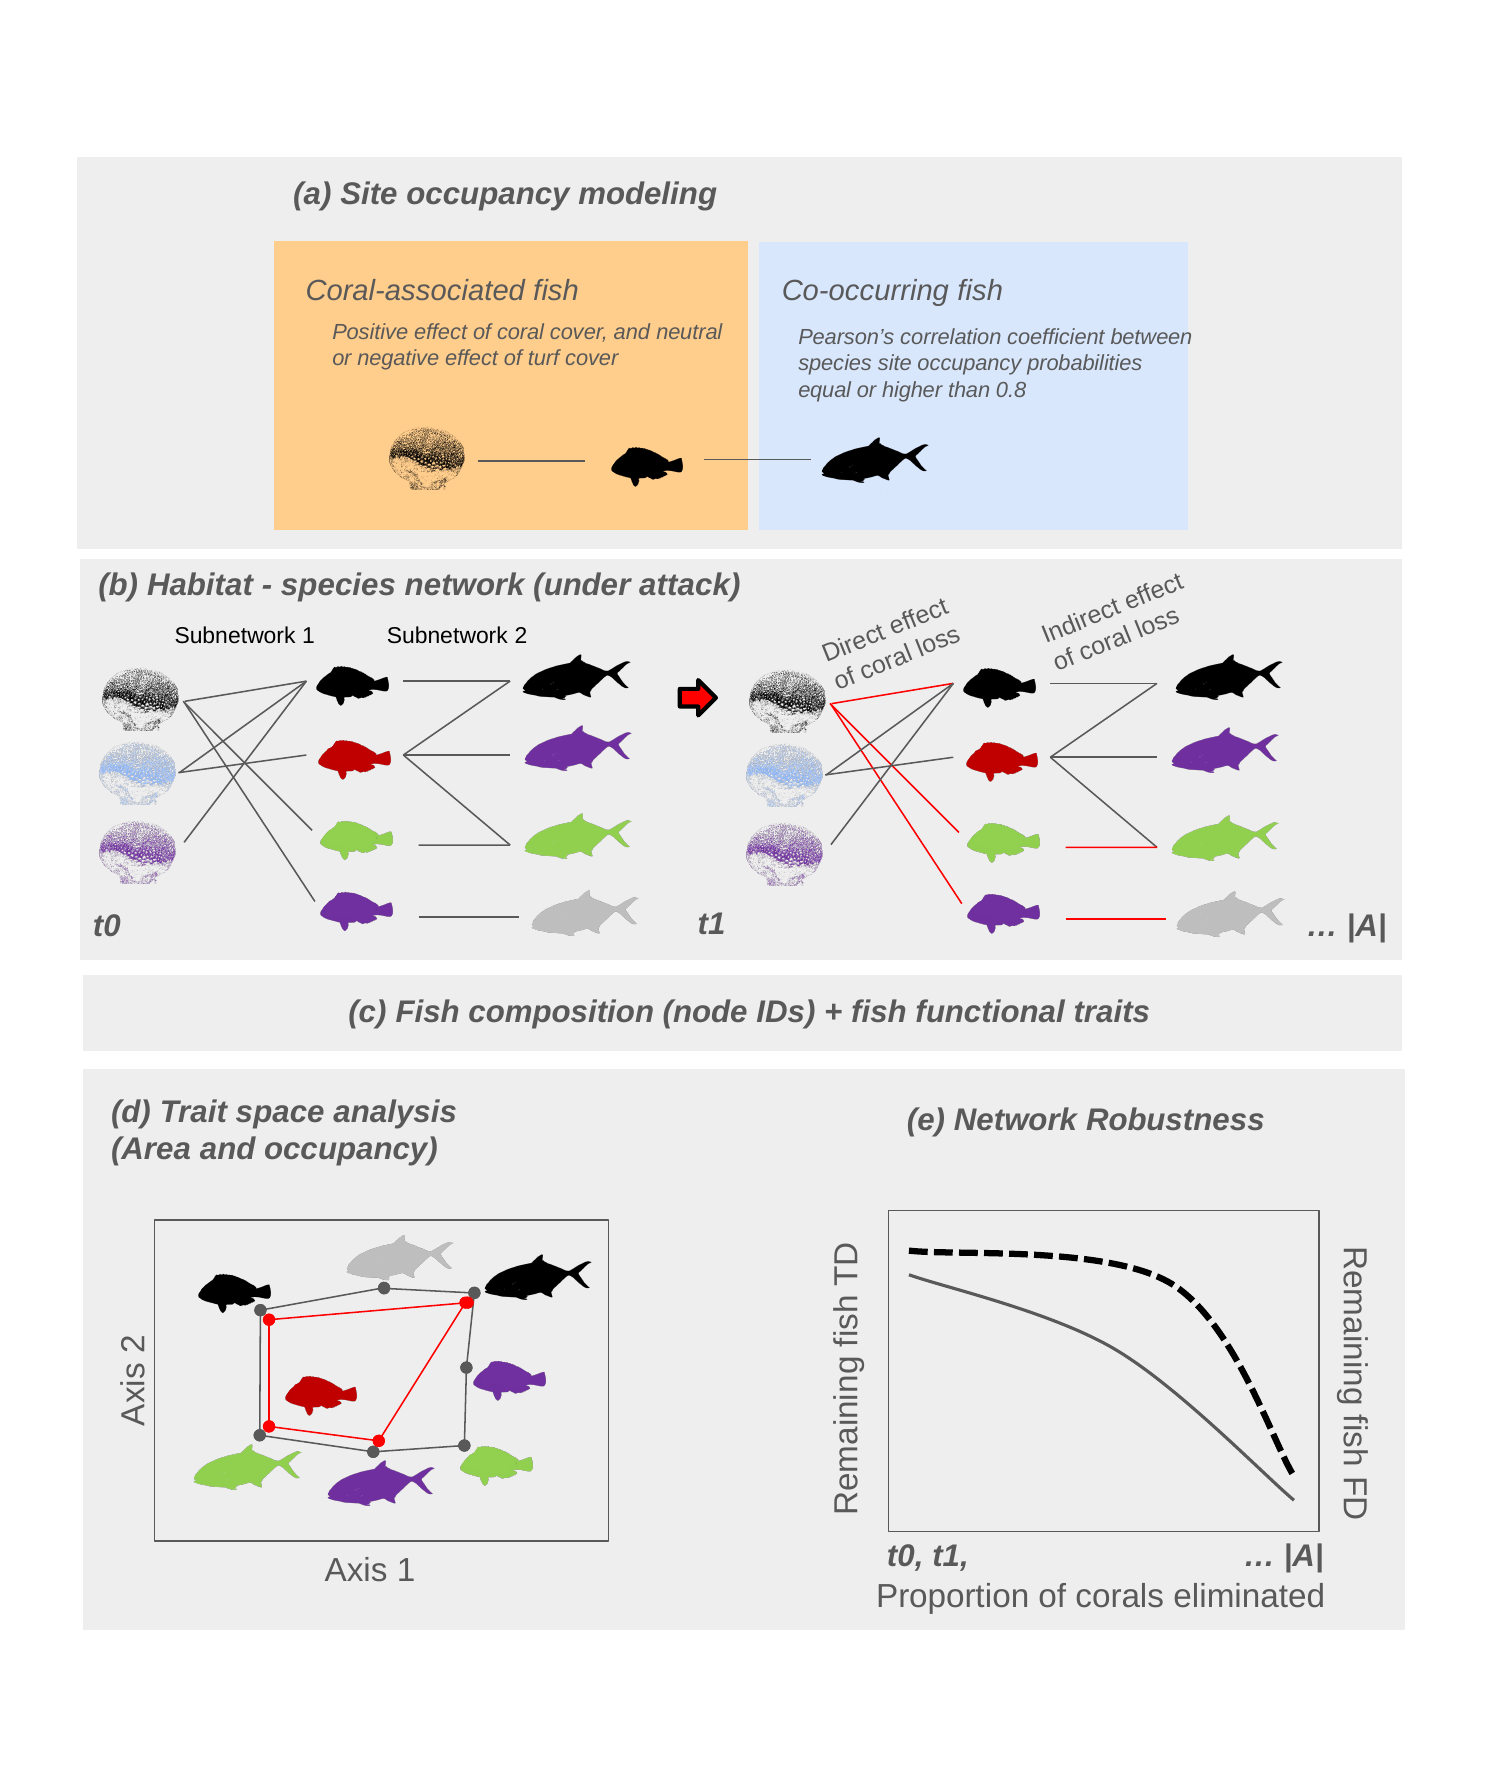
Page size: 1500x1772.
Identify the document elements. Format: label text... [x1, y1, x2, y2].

text_box Co-occurring fish [766, 256, 1107, 322]
text_box t0, t1, [871, 1520, 1051, 1588]
text_box Indirect effect of coral loss [1016, 536, 1238, 685]
text_box … |A| [1291, 890, 1439, 958]
picture [746, 822, 824, 886]
picture [966, 875, 1044, 951]
picture [610, 428, 687, 504]
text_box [1049, 756, 1158, 848]
text_box Proportion of corals eliminated [861, 1558, 1354, 1629]
picture [315, 647, 393, 723]
text_box (a) Site occupancy modeling [256, 158, 978, 226]
text_box [1194, 559, 1402, 901]
picture [1171, 635, 1288, 797]
picture [472, 1342, 550, 1418]
text_box [166, 1219, 609, 1541]
text_box Axis 2 [95, 1219, 166, 1541]
text_box (e) Network Robustness [891, 1083, 1299, 1152]
text_box … |A| [1228, 1520, 1377, 1588]
picture [102, 667, 179, 731]
text_box [80, 559, 1261, 960]
text_box [908, 1250, 1294, 1477]
text_box [908, 1274, 1294, 1501]
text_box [403, 754, 511, 846]
text_box (b) Habitat - species network (under attack) [83, 549, 805, 618]
picture [319, 873, 397, 948]
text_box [403, 680, 511, 754]
text_box Axis 1 [154, 1532, 586, 1603]
picture [346, 1213, 459, 1291]
picture [99, 820, 177, 884]
picture [821, 415, 934, 507]
picture [965, 723, 1042, 799]
picture [388, 425, 466, 490]
text_box Direct effect of coral loss [797, 564, 996, 680]
picture [966, 804, 1044, 880]
picture [317, 721, 395, 797]
text_box Pearson’s correlation coefficient between species site occupancy probabilities equal or higher than 0.8 [783, 307, 1211, 443]
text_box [183, 701, 316, 902]
text_box [758, 241, 1189, 531]
picture [197, 1255, 271, 1330]
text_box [372, 1448, 465, 1453]
picture [749, 669, 826, 734]
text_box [1049, 683, 1158, 756]
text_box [183, 680, 307, 843]
picture [193, 1422, 307, 1514]
picture [410, 1294, 442, 1302]
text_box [259, 1435, 367, 1453]
picture [261, 1311, 267, 1319]
picture [99, 741, 177, 805]
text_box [457, 1288, 475, 1294]
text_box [268, 1426, 379, 1442]
picture [962, 649, 1040, 725]
text_box Subnetwork 2 [372, 612, 543, 656]
text_box [888, 1210, 1320, 1532]
picture [327, 1453, 440, 1530]
picture [1171, 793, 1290, 961]
text_box [83, 1069, 1404, 1630]
picture [524, 791, 644, 960]
text_box Remaining fish TD [808, 1181, 879, 1531]
text_box [273, 240, 750, 531]
picture [284, 1357, 361, 1426]
text_box Subnetwork 1 [159, 612, 331, 656]
text_box [1271, 904, 1402, 960]
picture [459, 1427, 537, 1503]
text_box (c) Fish composition (node IDs) + fish functional traits [241, 975, 1259, 1044]
picture [484, 1232, 597, 1324]
text_box [77, 158, 1402, 549]
text_box [83, 976, 1402, 1051]
picture [746, 743, 824, 808]
text_box [677, 678, 718, 718]
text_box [260, 1287, 385, 1310]
text_box (d) Trait space analysis (Area and occupancy) [96, 1075, 598, 1181]
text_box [466, 1292, 475, 1368]
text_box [830, 704, 963, 904]
text_box t1 [682, 888, 784, 956]
picture [319, 802, 397, 877]
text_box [378, 1327, 466, 1442]
text_box Positive effect of coral cover, and neutral or negative effect of turf cover [317, 302, 740, 385]
text_box Coral-associated fish [290, 256, 631, 322]
text_box t0 [77, 890, 179, 958]
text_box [830, 683, 954, 845]
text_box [268, 1302, 468, 1320]
picture [522, 632, 637, 795]
text_box Remaining fish FD [1322, 1231, 1393, 1581]
